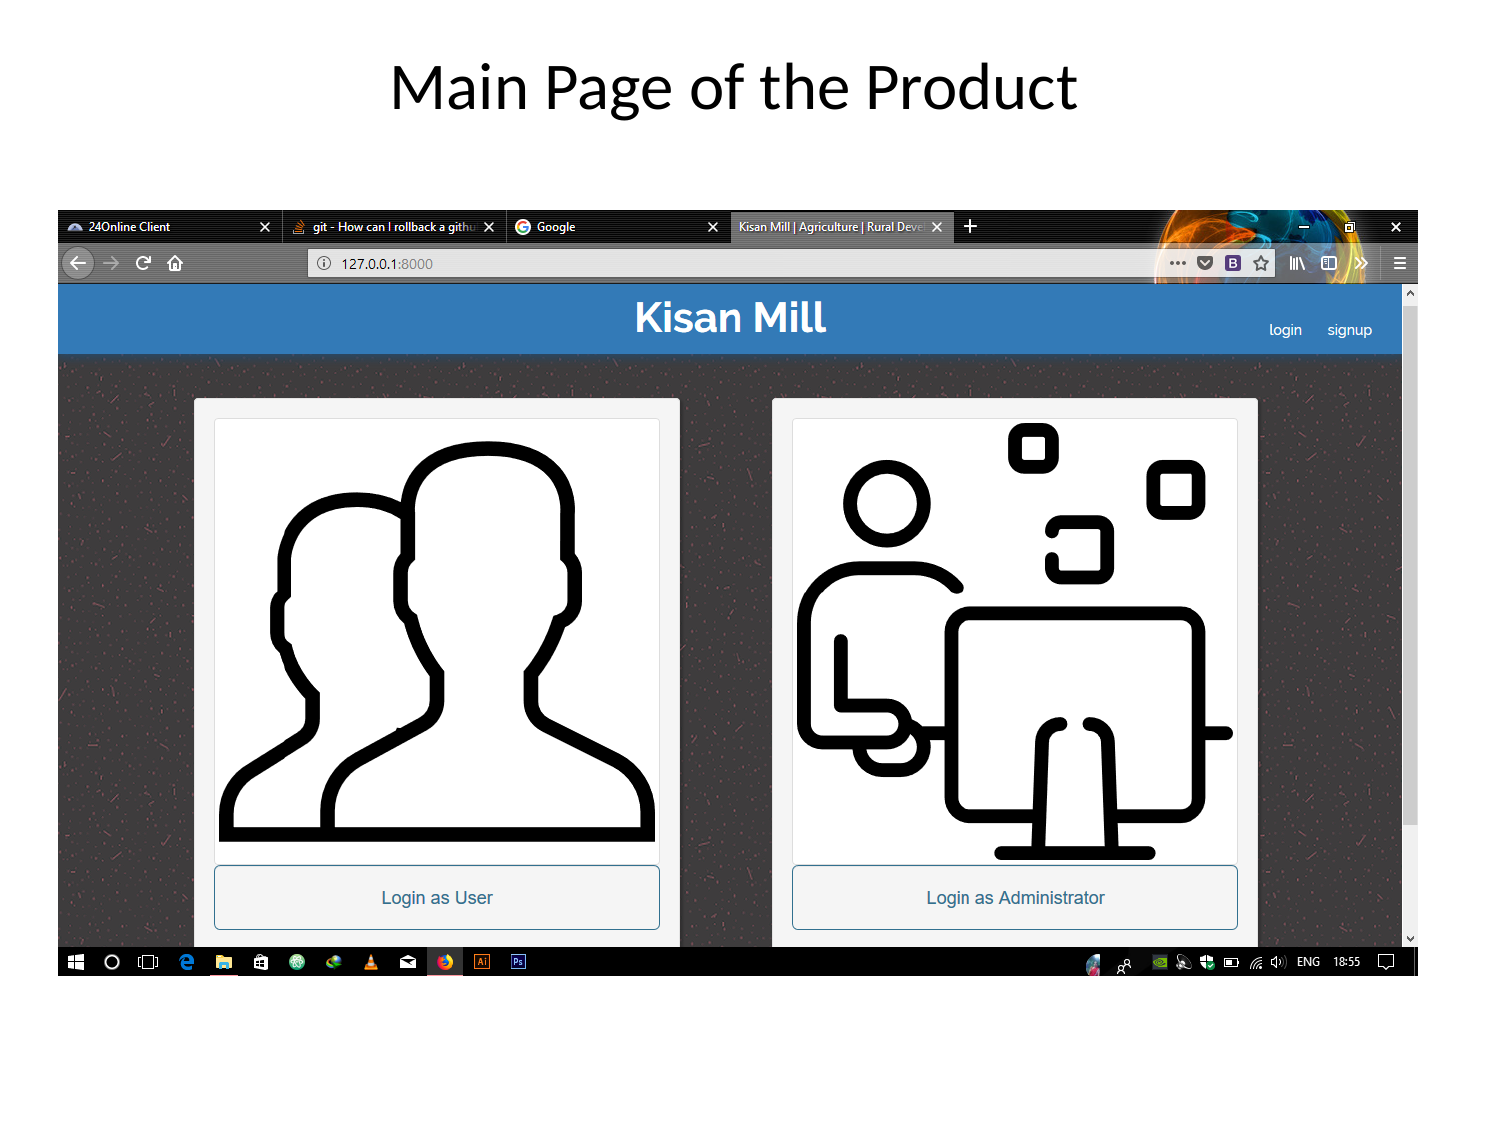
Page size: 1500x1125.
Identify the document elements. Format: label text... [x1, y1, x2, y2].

title Main Page of the Product [128, 35, 1341, 131]
picture [58, 210, 1419, 976]
picture [1240, 210, 1252, 215]
